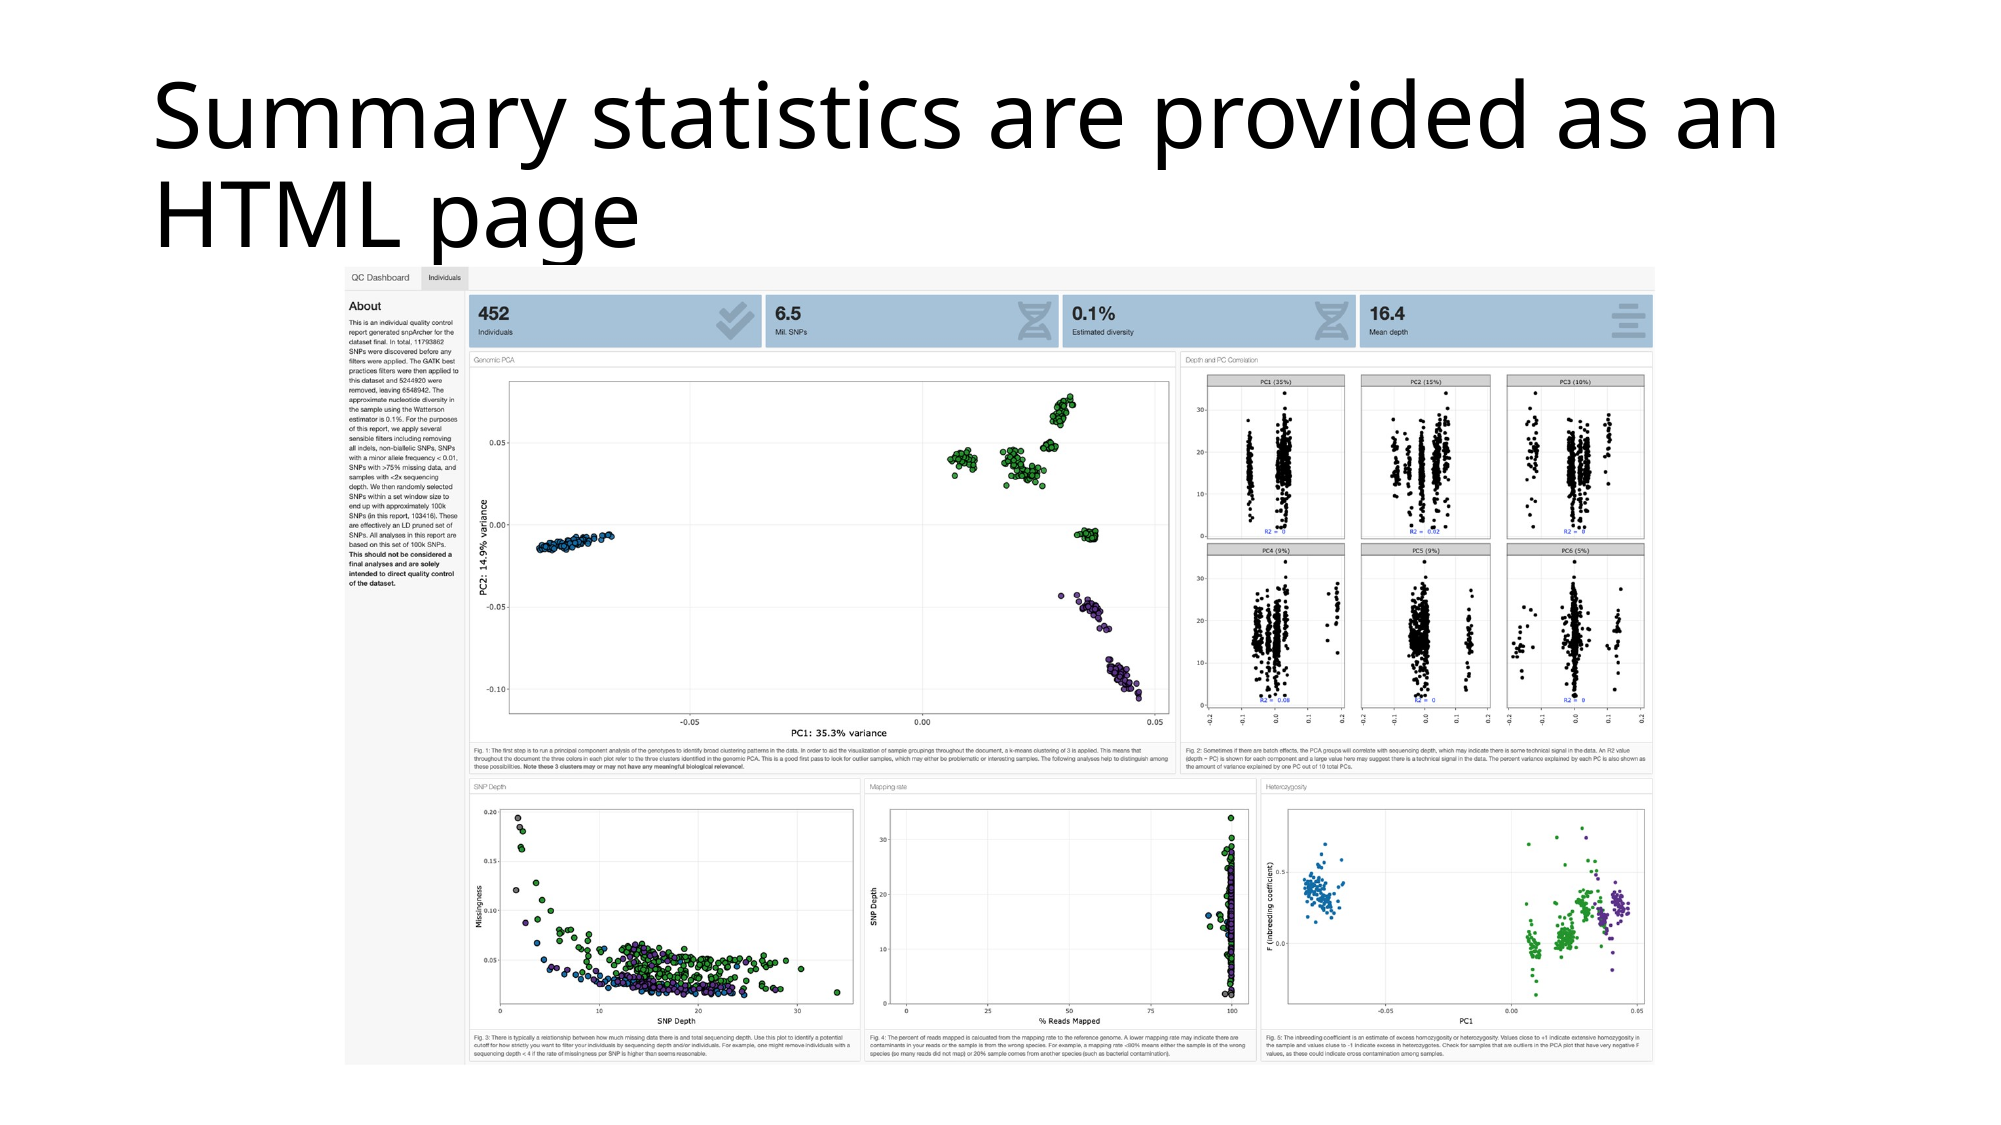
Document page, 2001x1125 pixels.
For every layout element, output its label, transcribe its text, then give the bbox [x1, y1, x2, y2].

title Summary statistics are provided as an HTML page [137, 59, 1863, 278]
picture [343, 264, 1657, 1066]
